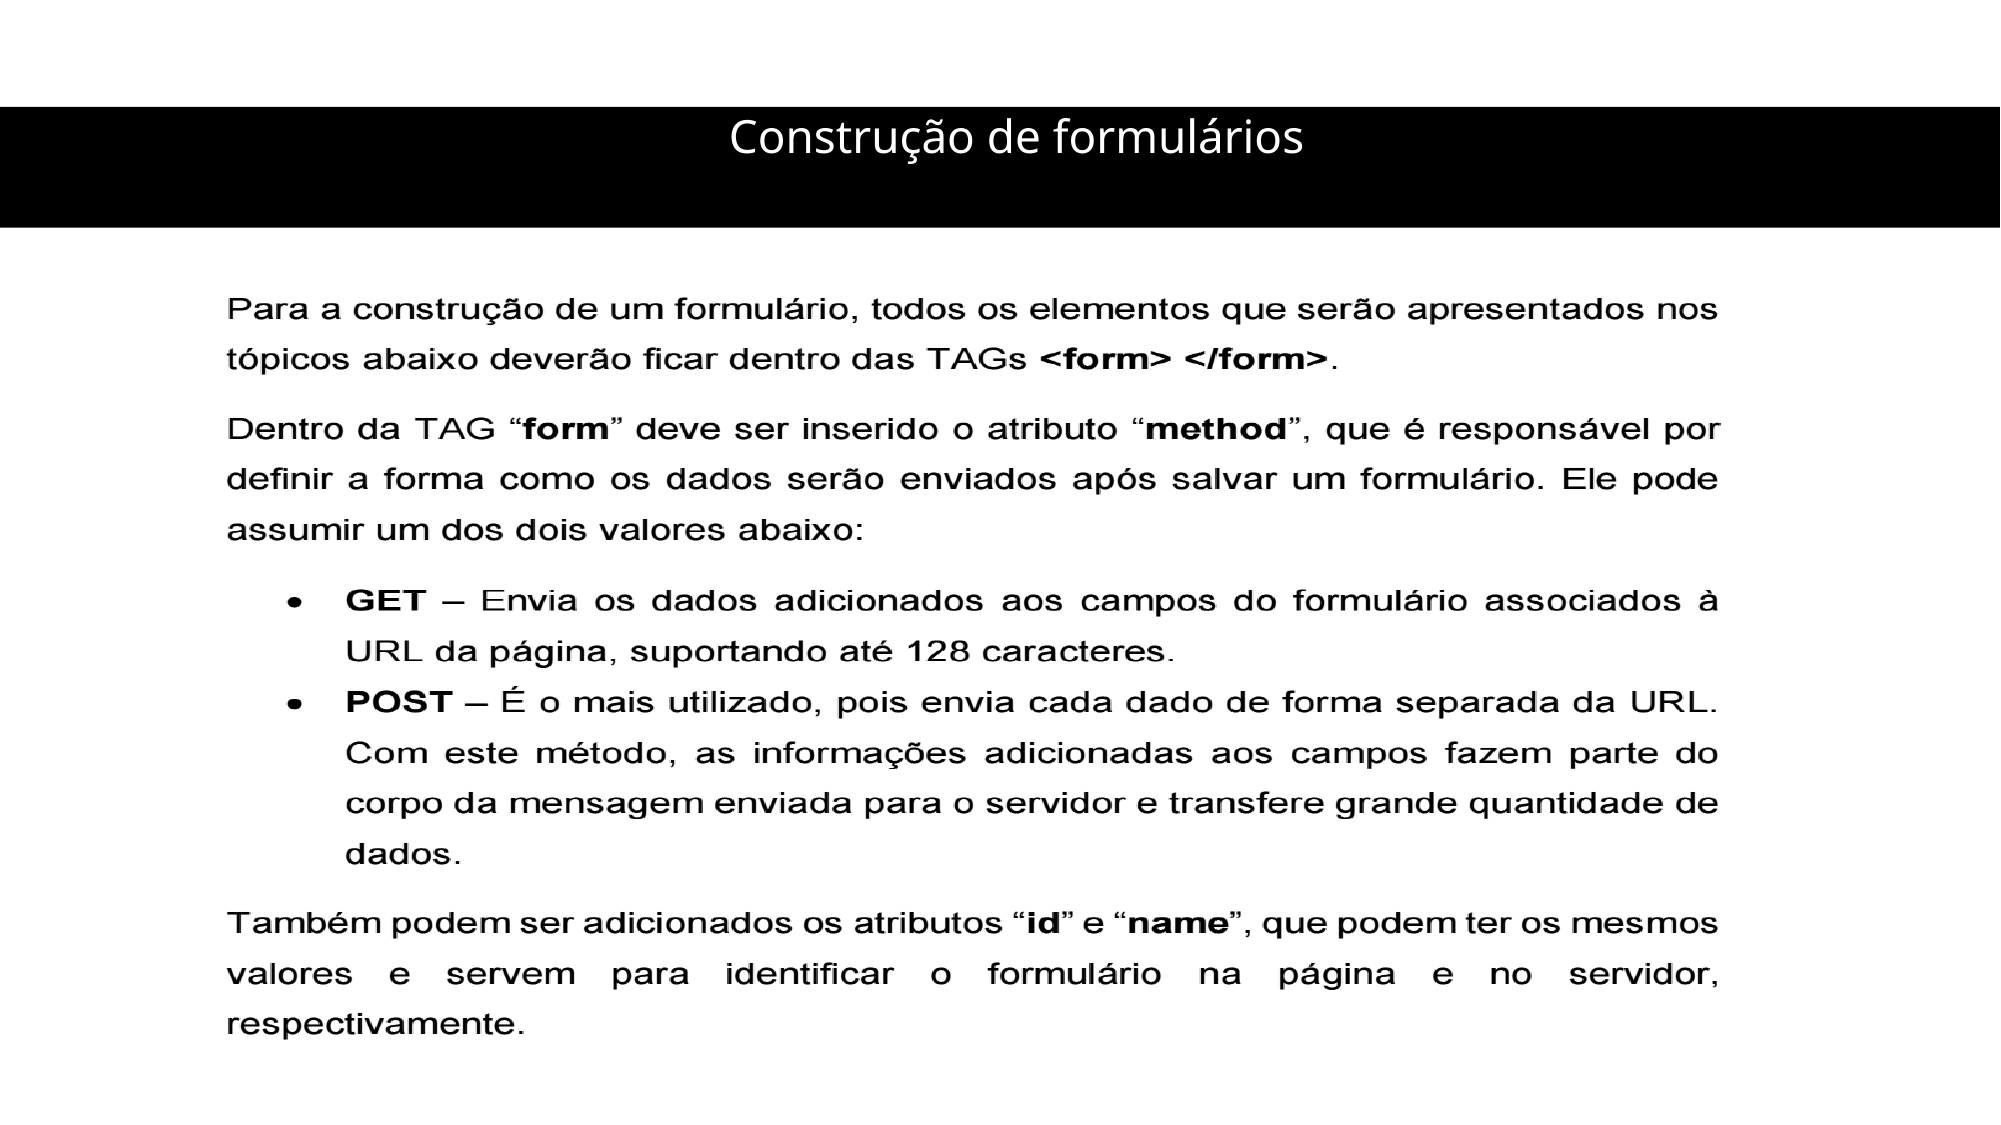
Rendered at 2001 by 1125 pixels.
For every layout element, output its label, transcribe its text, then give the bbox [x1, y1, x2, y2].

text_box [0, 105, 2000, 229]
title Construção de formulários [91, 105, 1931, 228]
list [166, 274, 1804, 1066]
